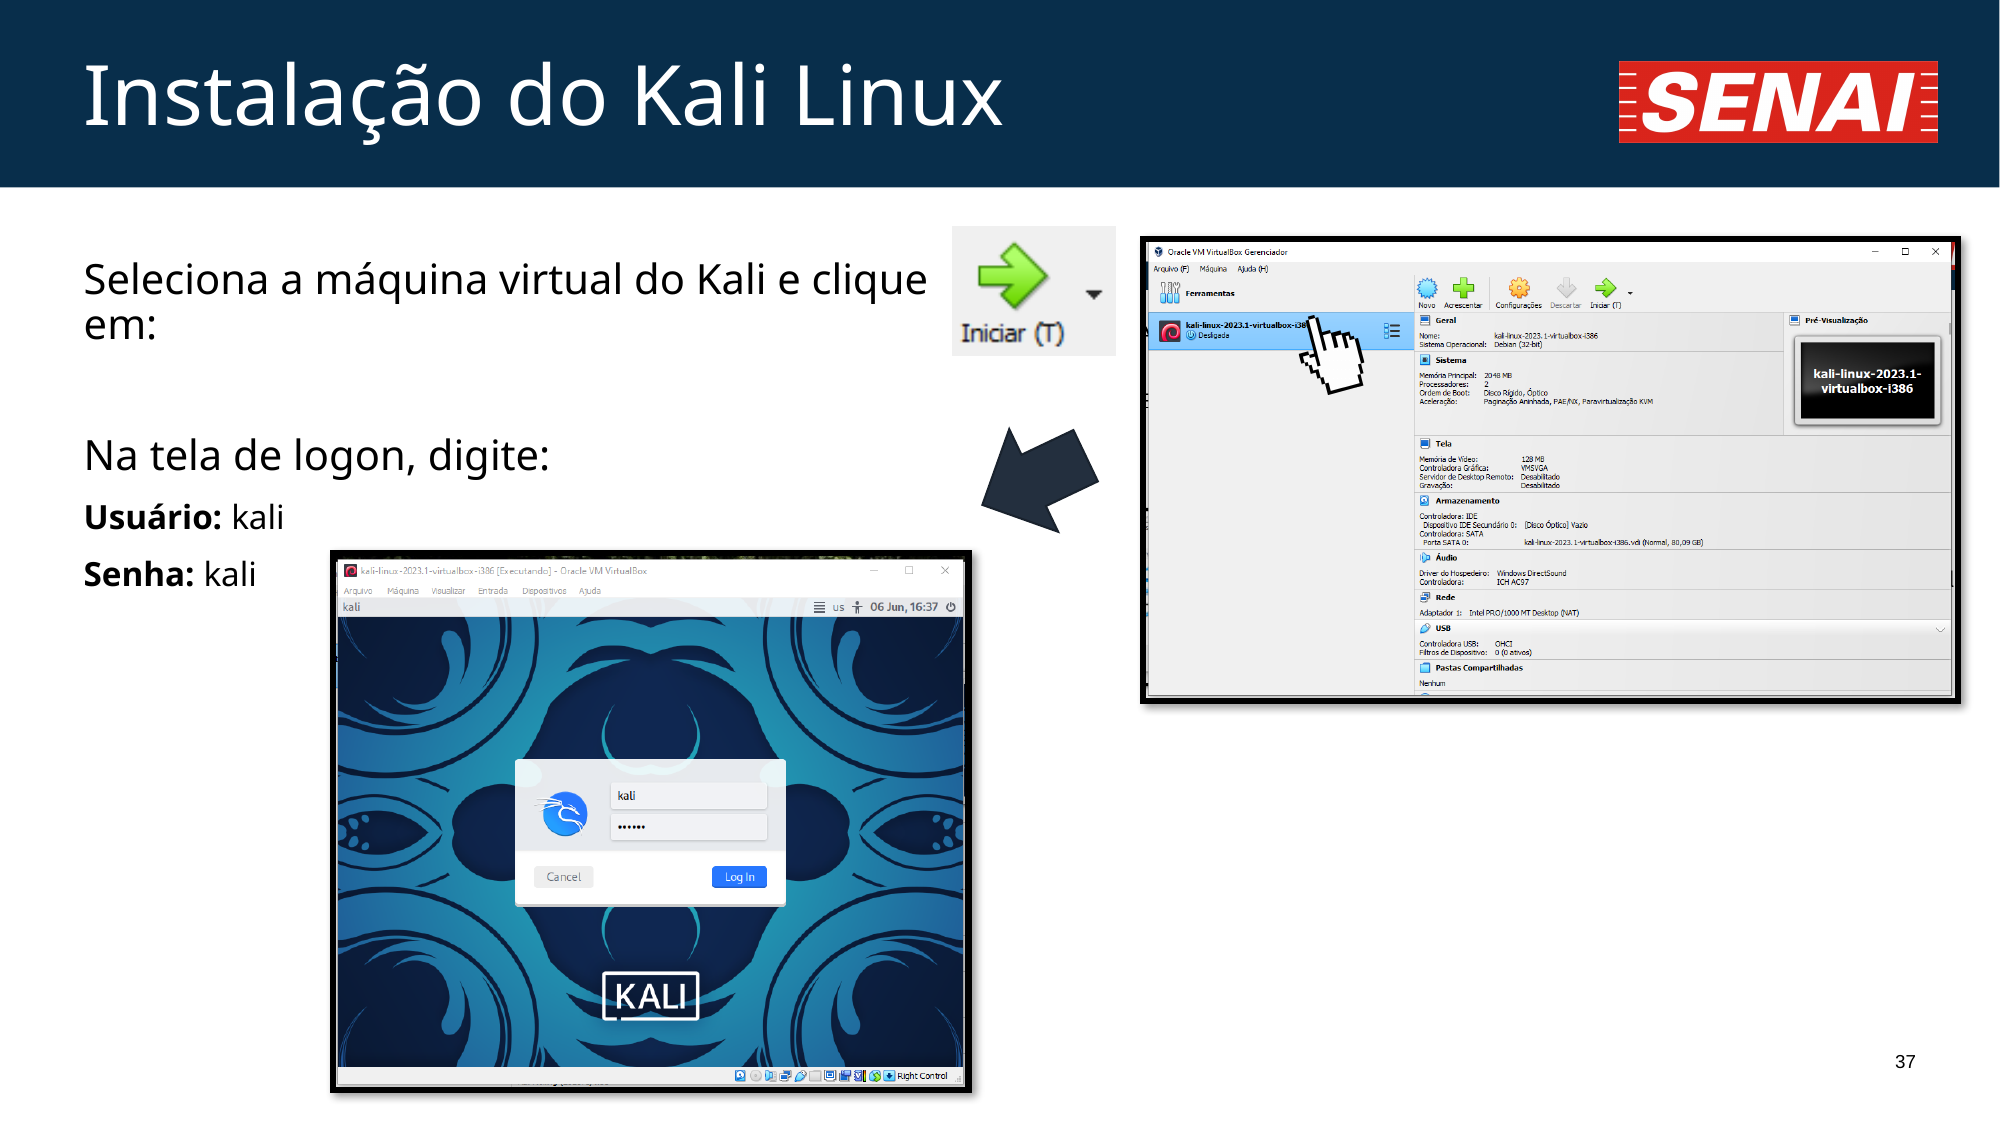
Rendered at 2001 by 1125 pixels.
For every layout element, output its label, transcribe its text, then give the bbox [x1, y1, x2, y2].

picture [1146, 241, 1956, 699]
text_box [982, 429, 1098, 532]
text_box Seleciona a máquina virtual do Kali e clique em: Na tela de logon, digite: Usuário: kali Senha: kali [68, 250, 1016, 1088]
title Instalação do Kali Linux [68, 59, 1551, 138]
picture [1619, 61, 1938, 143]
picture [952, 225, 1116, 356]
picture [335, 555, 966, 1088]
text_box ‹#› [1481, 1042, 1932, 1103]
